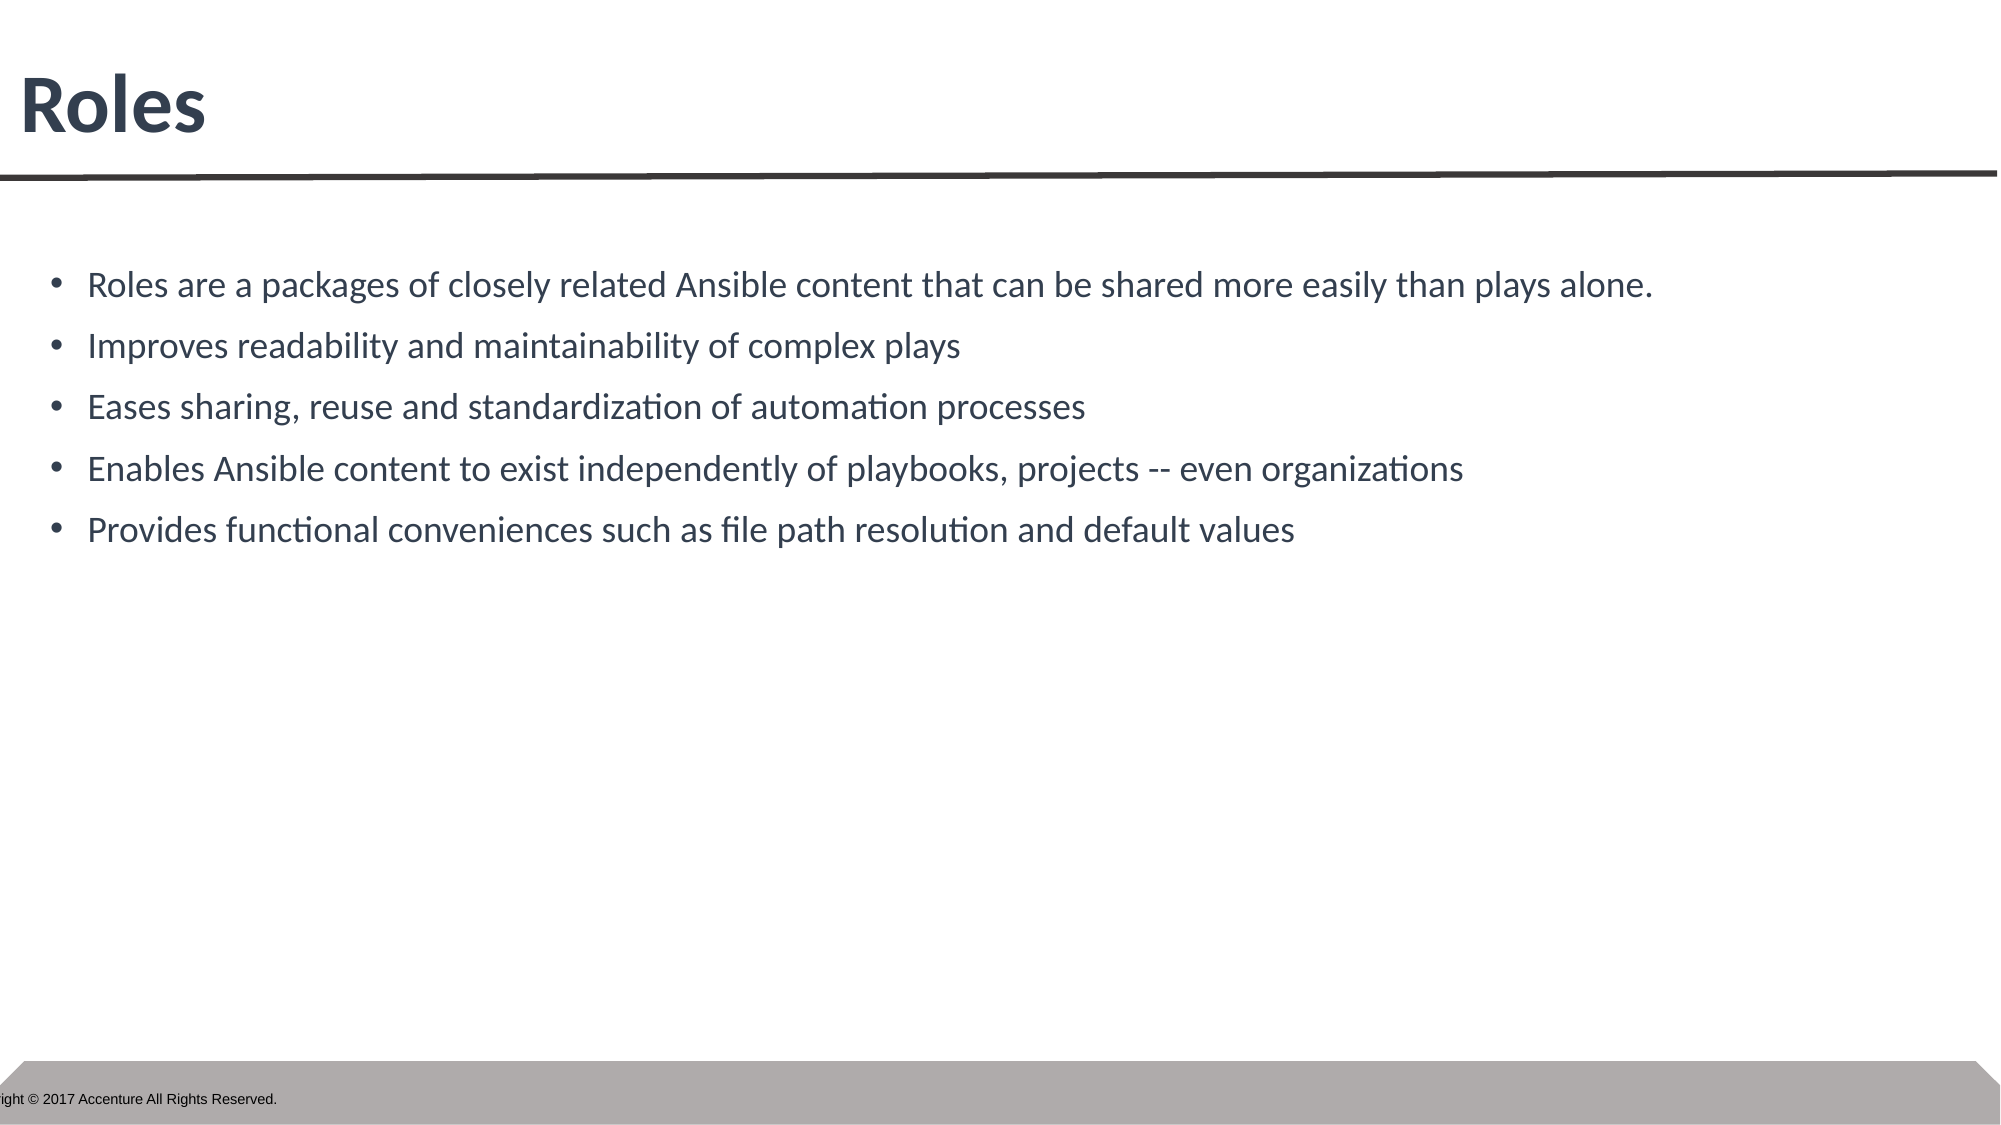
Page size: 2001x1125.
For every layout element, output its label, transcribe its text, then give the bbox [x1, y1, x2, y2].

list Roles are a packages of closely related Ansible content that can be shared more easily than plays alone. Improves readability and maintainability of complex plays Eases sharing, reuse and standardization of automation processes Enables Ansible content to exist independently of playbooks, projects -- even organizations Provides functional conveniences such as file path resolution and default values [35, 257, 1895, 1042]
title Roles [5, 53, 2000, 147]
